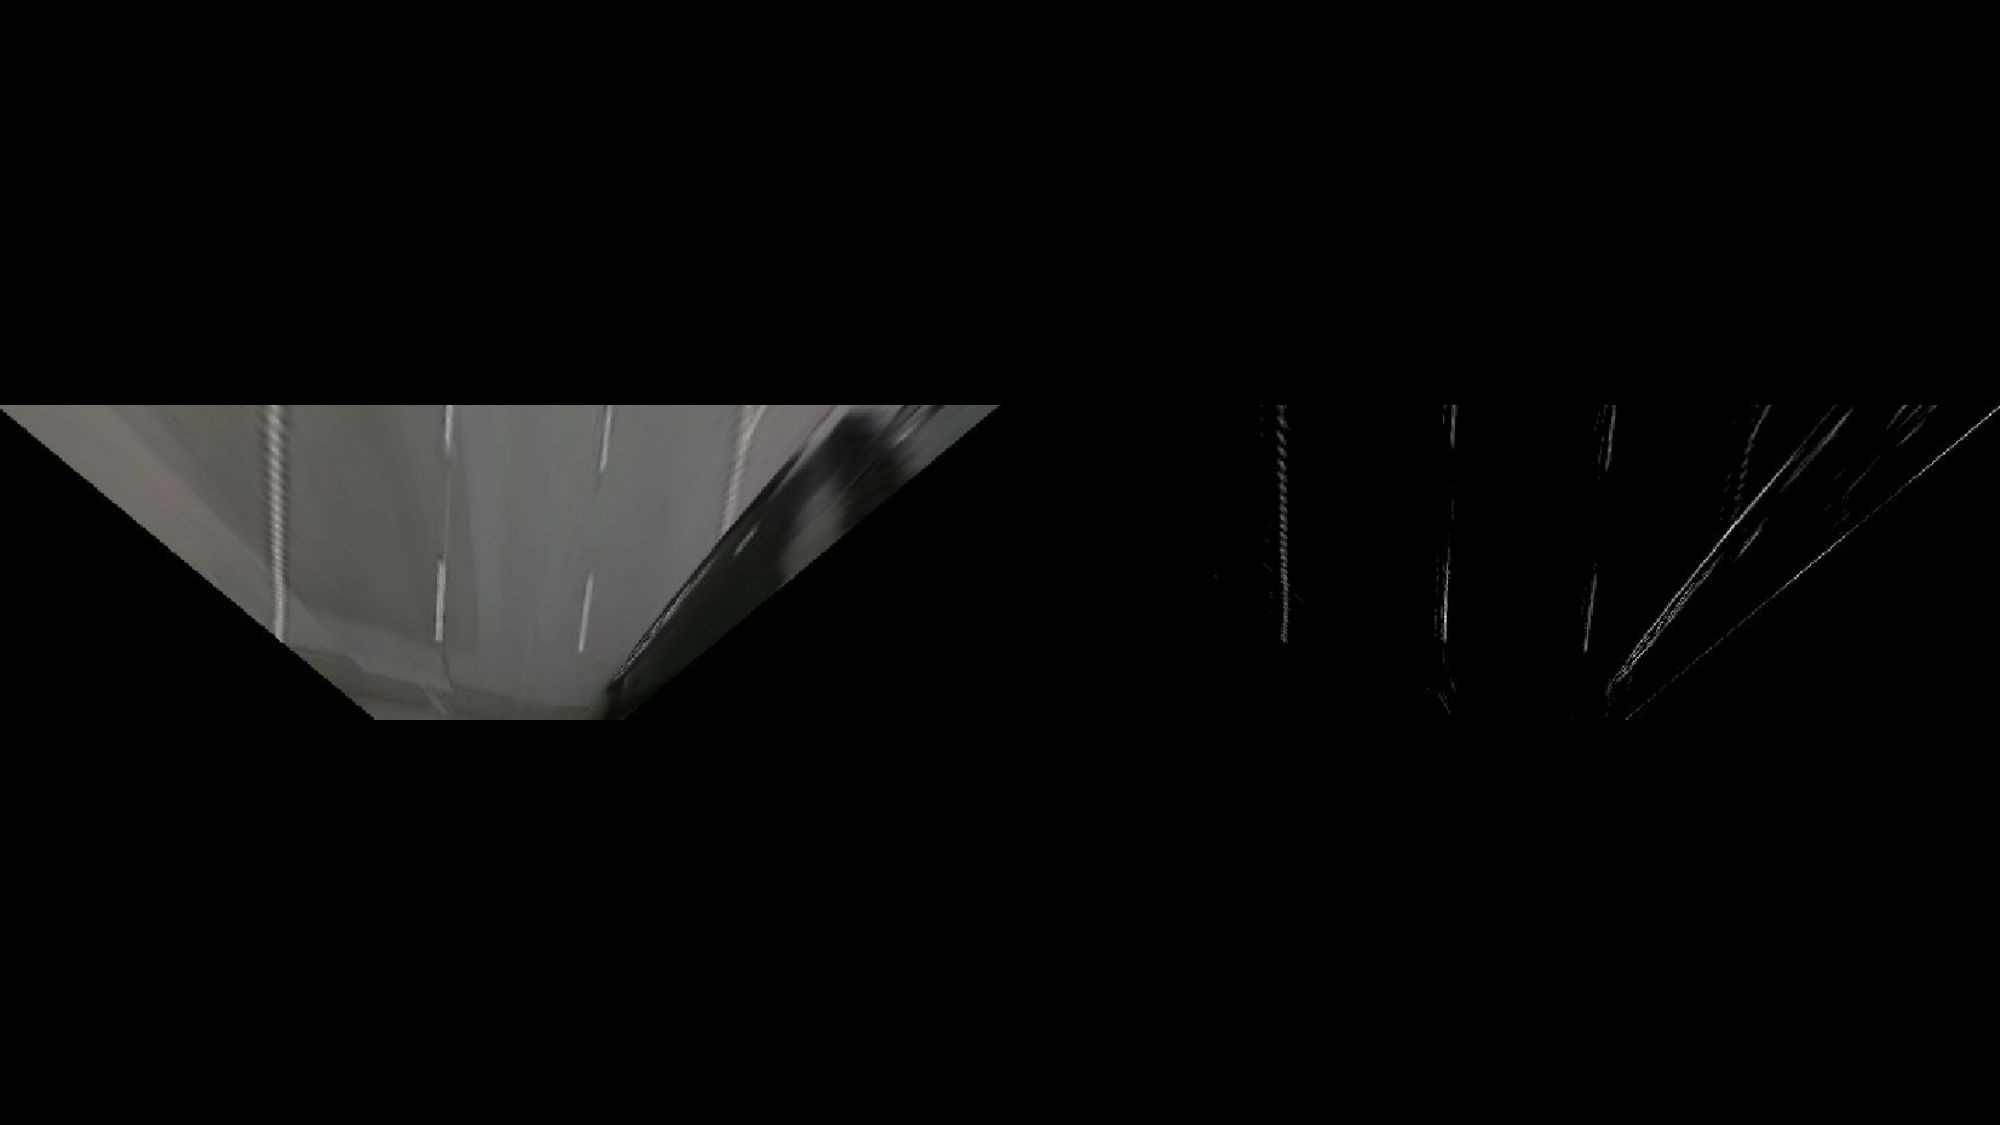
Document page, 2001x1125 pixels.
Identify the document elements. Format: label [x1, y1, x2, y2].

picture [0, 405, 2000, 720]
